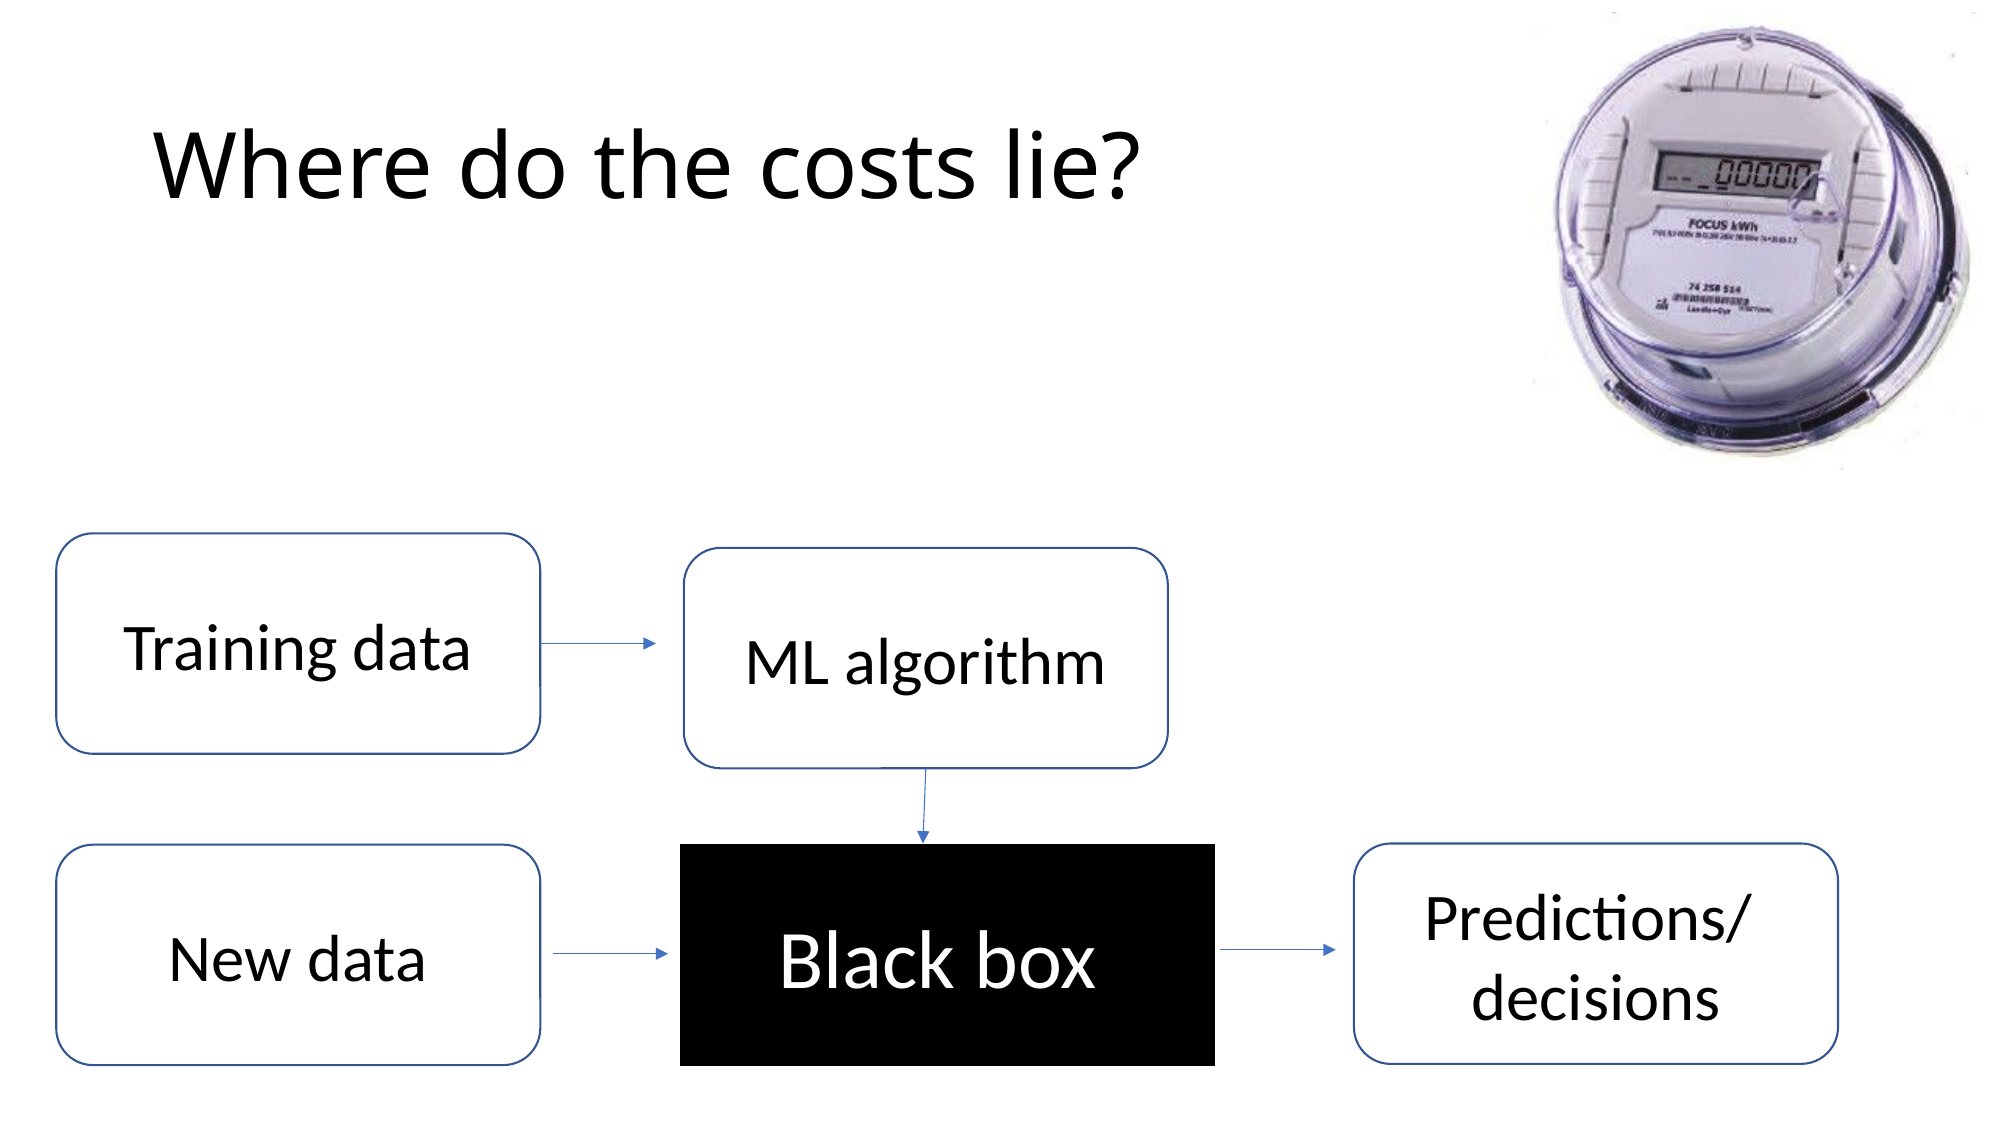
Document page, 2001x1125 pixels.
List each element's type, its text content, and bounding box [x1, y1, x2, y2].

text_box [922, 768, 926, 844]
picture [1533, 12, 1984, 470]
text_box Black box [680, 844, 1215, 1066]
text_box Training data [55, 532, 542, 755]
title Where do the costs lie? [137, 59, 1533, 278]
text_box New data [55, 843, 542, 1067]
text_box ML algorithm [682, 546, 1169, 770]
text_box Predictions/ decisions [1352, 842, 1840, 1065]
